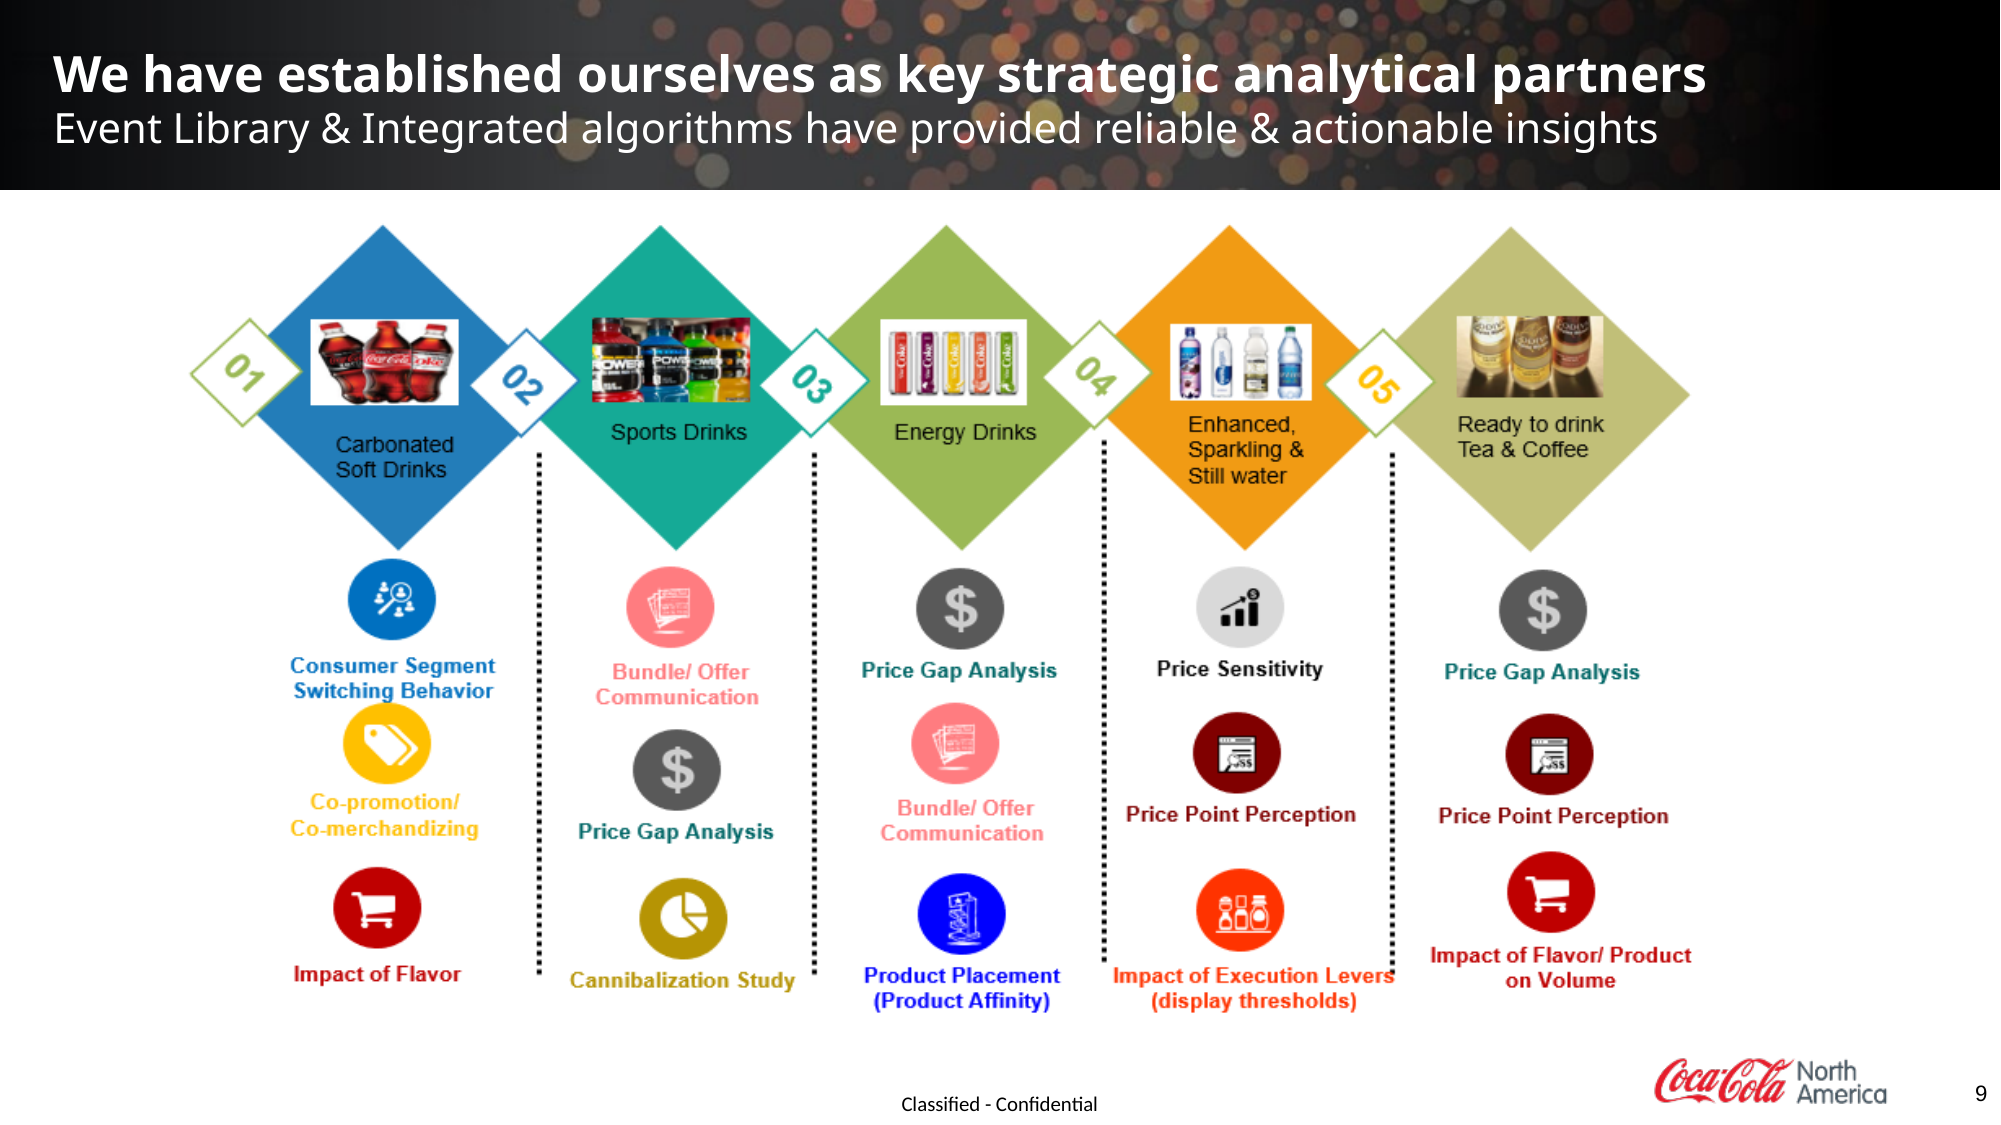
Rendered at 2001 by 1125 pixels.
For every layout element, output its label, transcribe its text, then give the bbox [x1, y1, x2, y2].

picture [0, 0, 2000, 190]
picture [129, 222, 1774, 1020]
picture [1652, 1056, 1889, 1108]
text_box We have established ourselves as key strategic analytical partners Event Library & Integrated algorithms have provided reliable & actionable insights [53, 42, 1977, 153]
